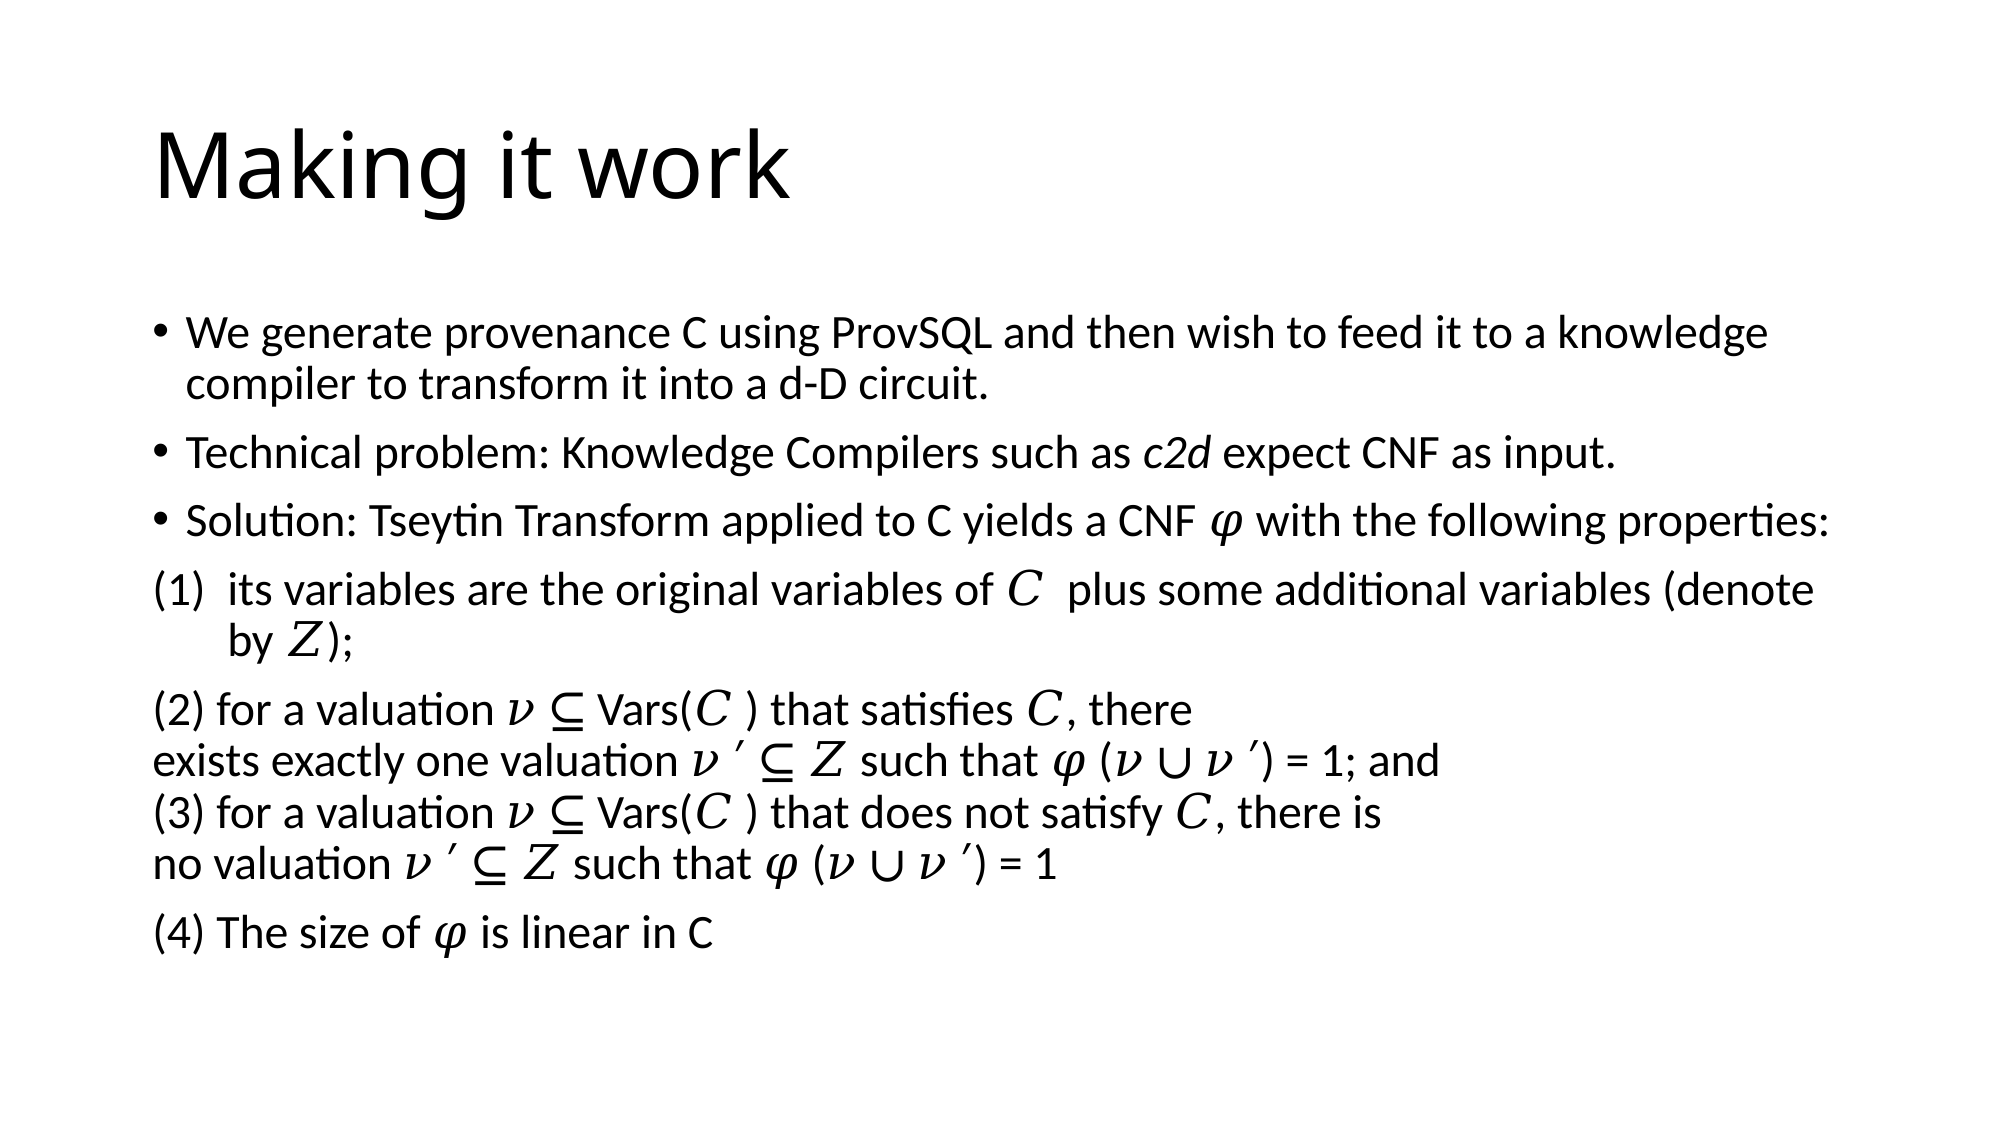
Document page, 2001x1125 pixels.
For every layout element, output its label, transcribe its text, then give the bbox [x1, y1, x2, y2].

list We generate provenance C using ProvSQL and then wish to feed it to a knowledge compiler to transform it into a d-D circuit. Technical problem: Knowledge Compilers such as c2d expect CNF as input. Solution: Tseytin Transform applied to C yields a CNF 𝜑 with the following properties: its variables are the original variables of 𝐶 plus some additional variables (denote by 𝑍); (2) for a valuation 𝜈 ⊆ Vars(𝐶 ) that satisfies 𝐶, there exists exactly one valuation 𝜈 ′ ⊆ 𝑍 such that 𝜑 (𝜈 ∪ 𝜈 ′) = 1; and (3) for a valuation 𝜈 ⊆ Vars(𝐶 ) that does not satisfy 𝐶, there is no valuation 𝜈 ′ ⊆ 𝑍 such that 𝜑 (𝜈 ∪ 𝜈 ′) = 1 (4) The size of 𝜑 is linear in C [137, 299, 1863, 1014]
title Making it work [137, 59, 1863, 278]
